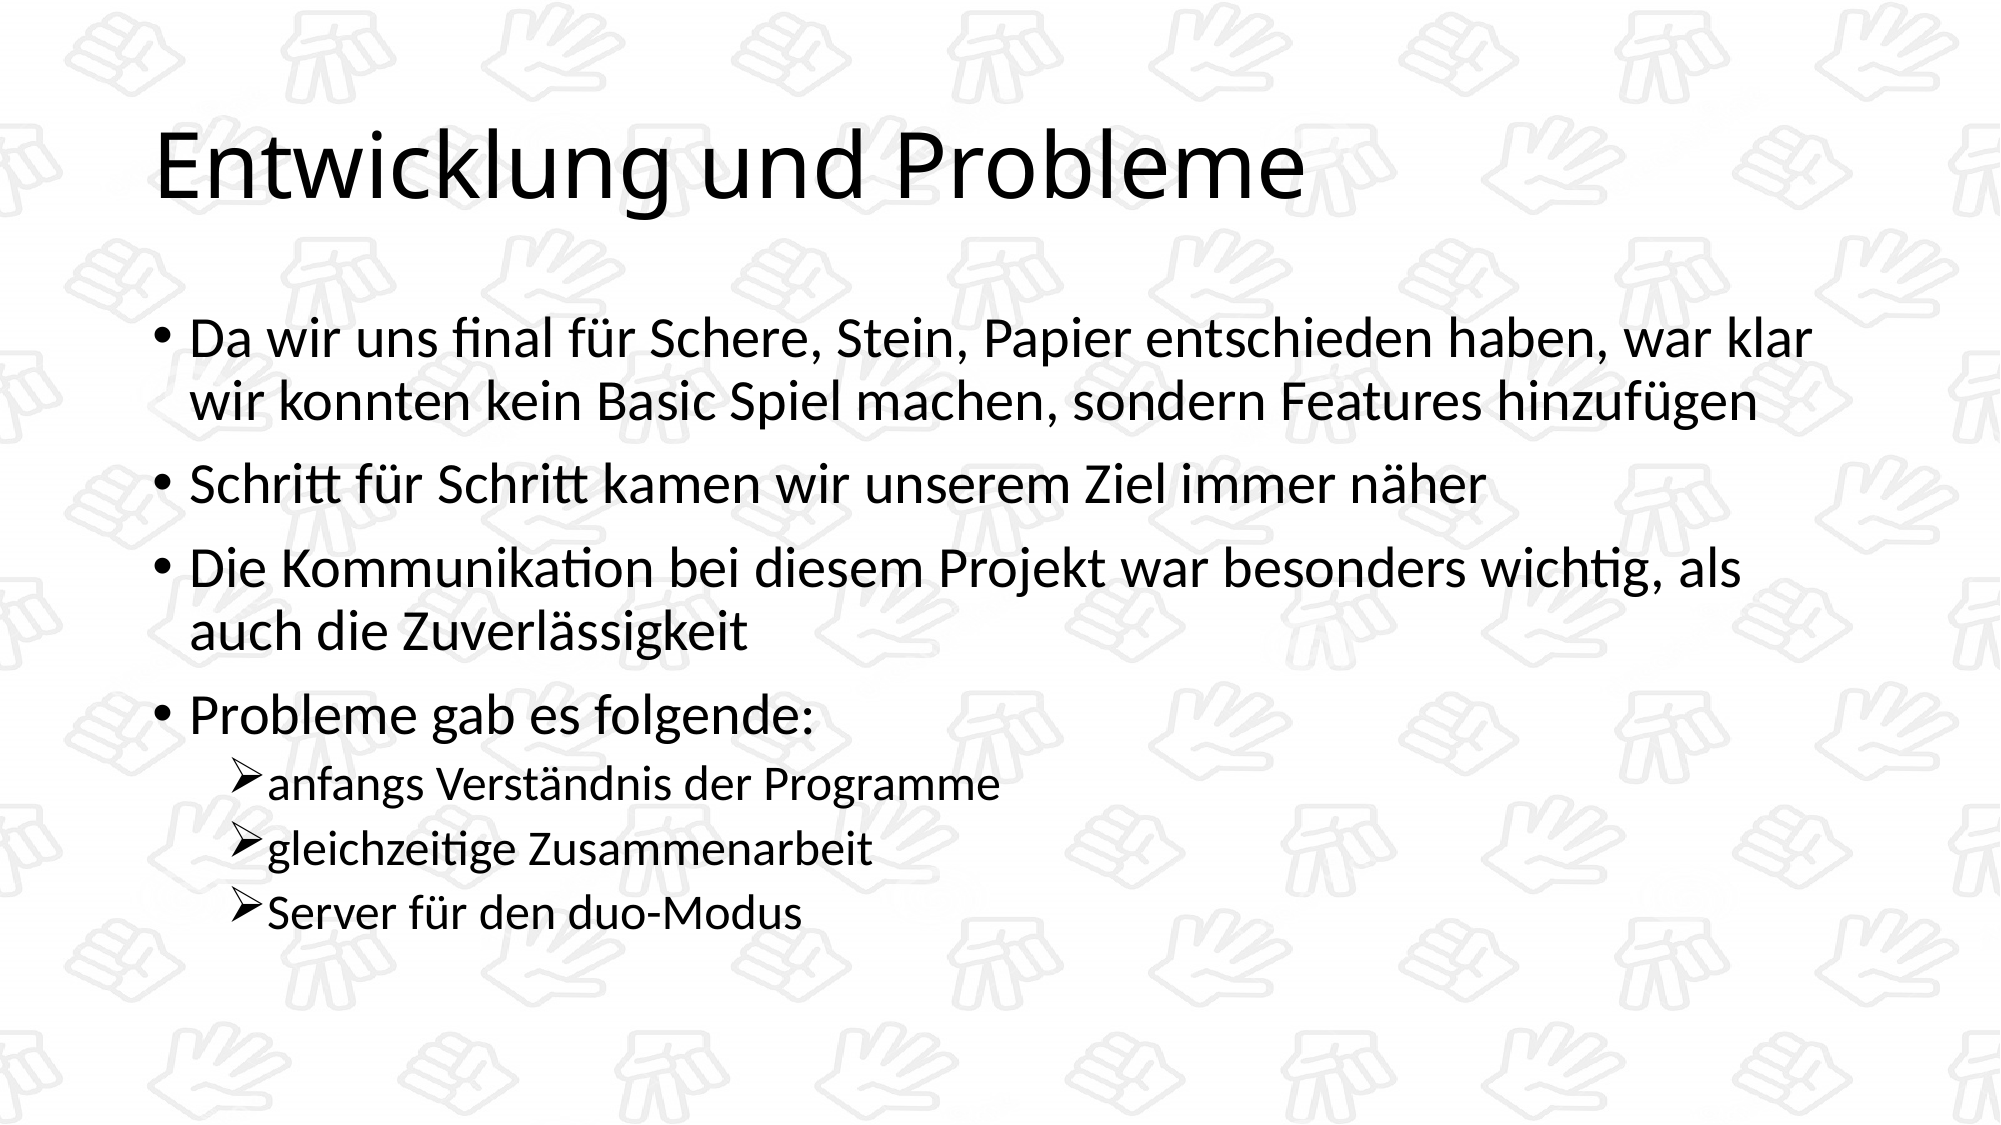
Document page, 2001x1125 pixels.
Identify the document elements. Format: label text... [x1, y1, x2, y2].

title Entwicklung und Probleme [137, 59, 1863, 278]
list Da wir uns final für Schere, Stein, Papier entschieden haben, war klar wir konnten kein Basic Spiel machen, sondern Features hinzufügen Schritt für Schritt kamen wir unserem Ziel immer näher Die Kommunikation bei diesem Projekt war besonders wichtig, als auch die Zuverlässigkeit Probleme gab es folgende: anfangs Verständnis der Programme gleichzeitige Zusammenarbeit Server für den duo-Modus [137, 299, 1863, 1014]
